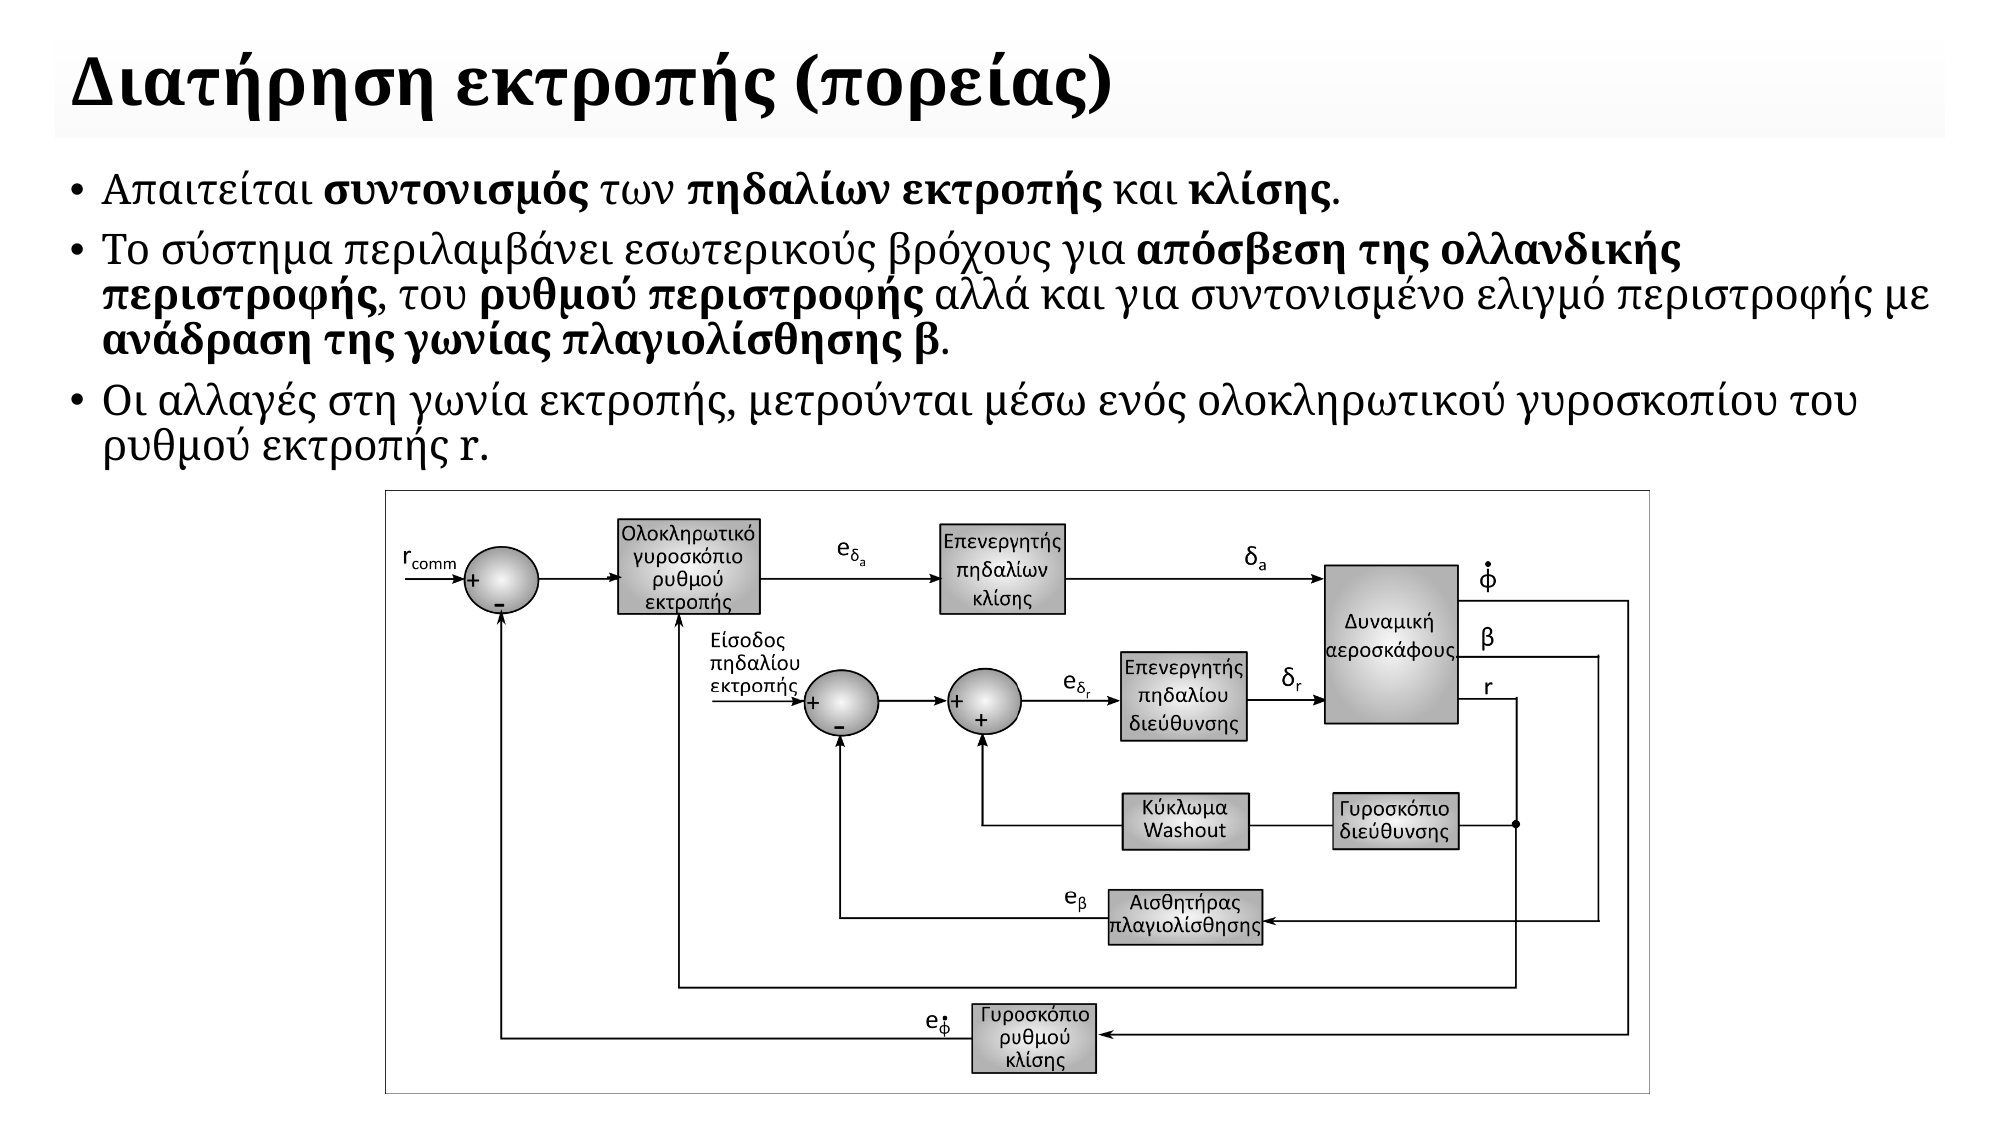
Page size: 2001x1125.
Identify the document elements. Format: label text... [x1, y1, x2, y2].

title Διατήρηση εκτροπής (πορείας) [54, 31, 1945, 138]
picture [385, 490, 1650, 1094]
list Απαιτείται συντονισμός των πηδαλίων εκτροπής και κλίσης. Το σύστημα περιλαμβάνει εσωτερικούς βρόχους για απόσβεση της ολλανδικής περιστροφής, του ρυθμού περιστροφής αλλά και για συντονισμένο ελιγμό περιστροφής με ανάδραση της γωνίας πλαγιολίσθησης β. Οι αλλαγές στη γωνία εκτροπής, μετρούνται μέσω ενός ολοκληρωτικού γυροσκοπίου του ρυθμού εκτροπής r. [54, 160, 1945, 480]
